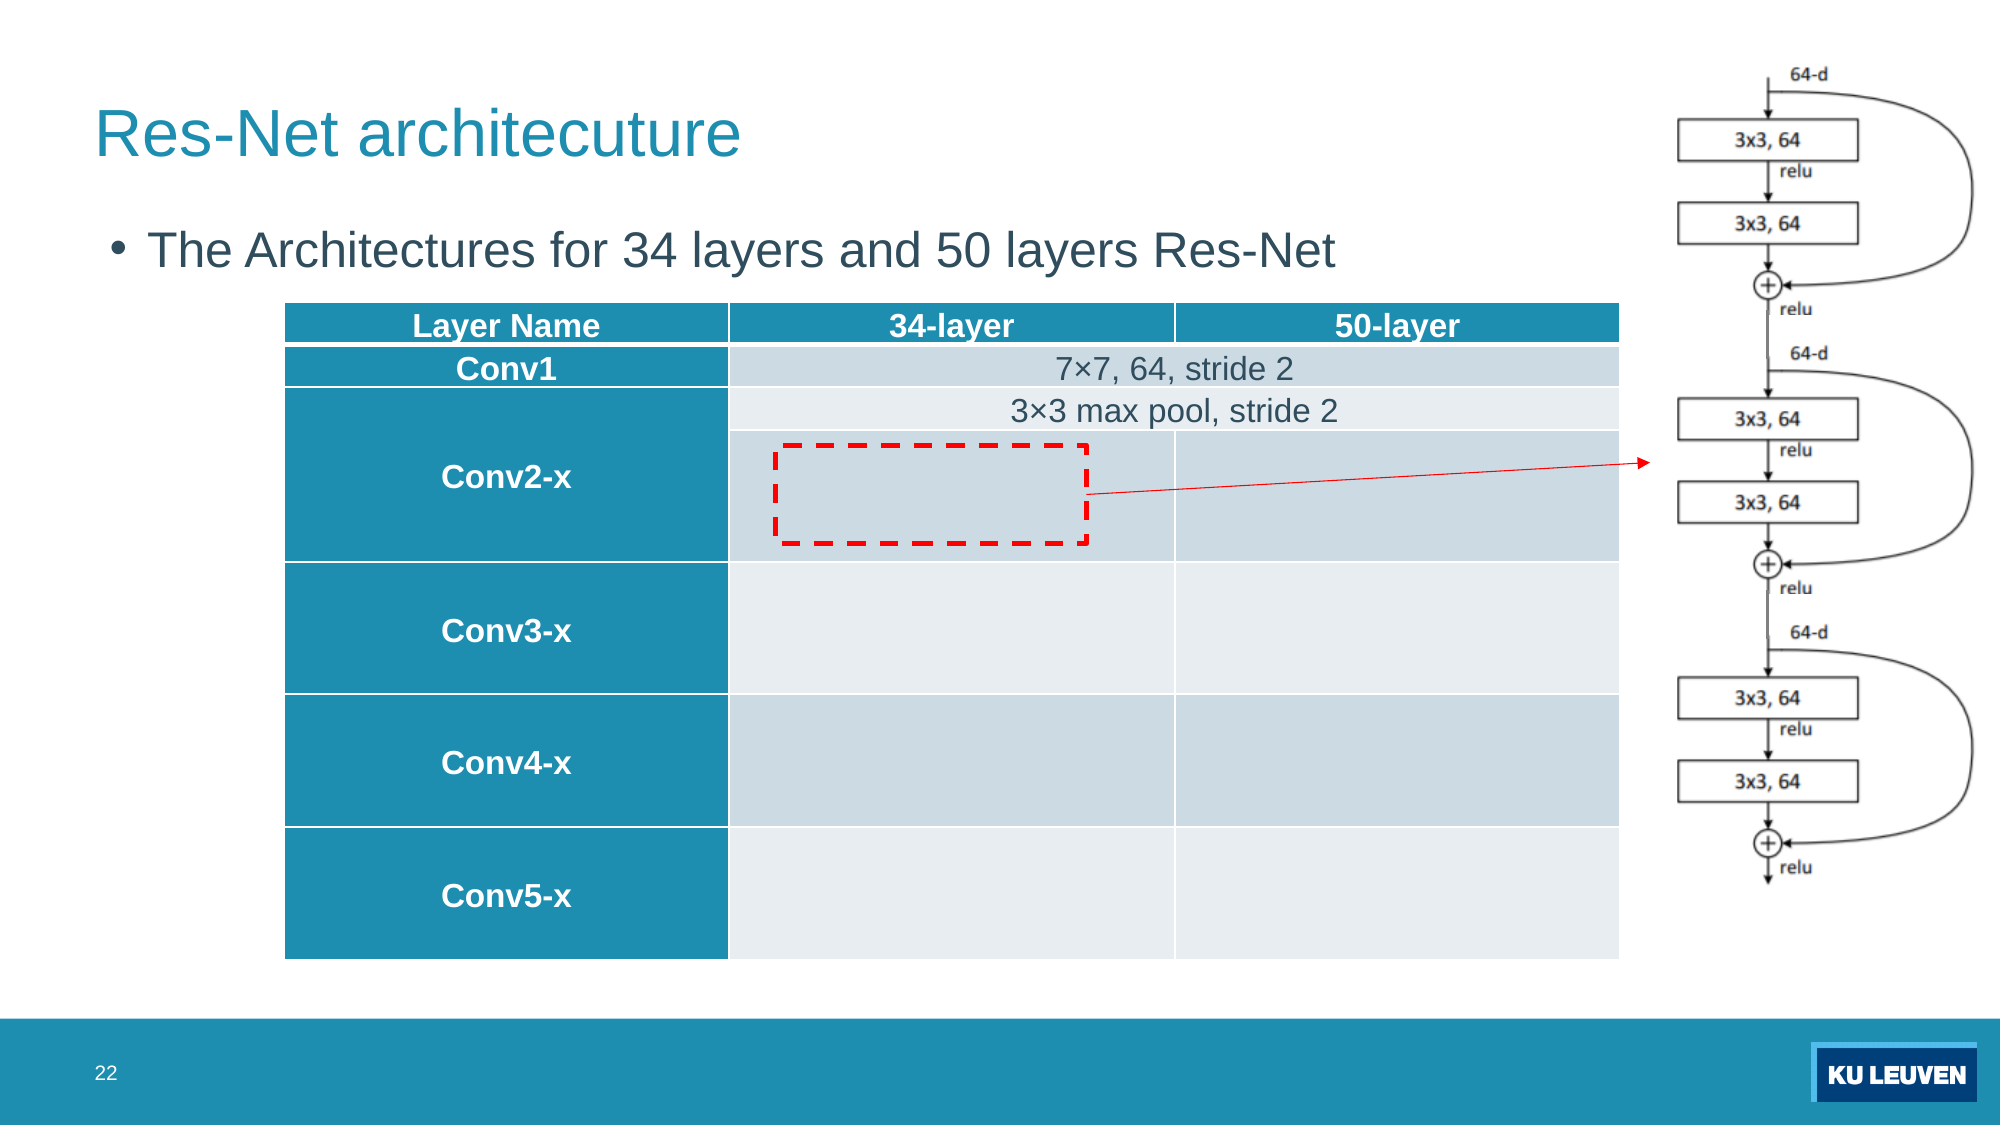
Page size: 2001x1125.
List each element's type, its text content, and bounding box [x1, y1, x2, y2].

picture [1675, 36, 1987, 889]
title Res-Net architecuture [94, 49, 1675, 210]
picture [1811, 1042, 1977, 1102]
list The Architectures for 34 layers and 50 layers Res-Net [94, 210, 1810, 950]
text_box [1086, 462, 1650, 495]
text_box [775, 445, 1087, 544]
slide_number 22 [94, 1018, 201, 1125]
